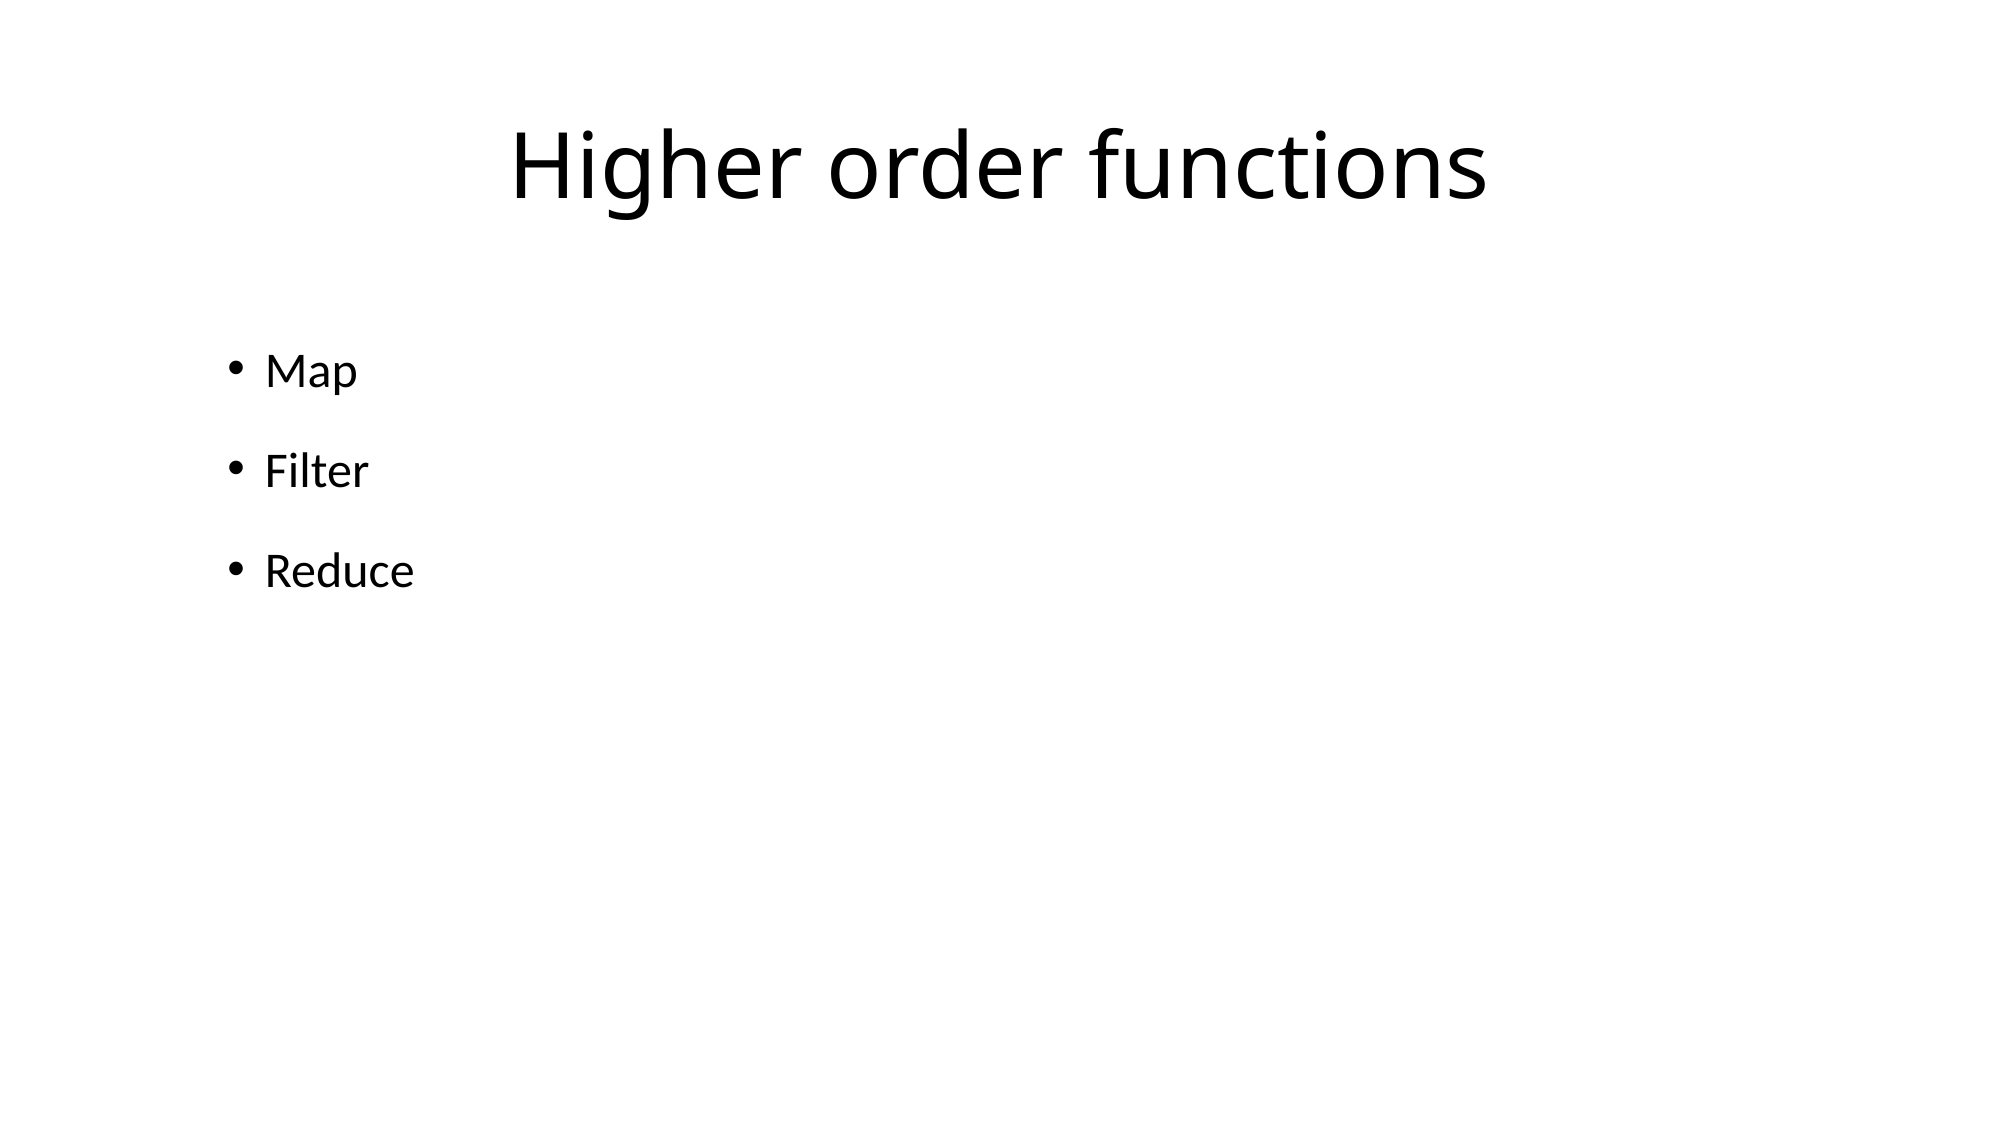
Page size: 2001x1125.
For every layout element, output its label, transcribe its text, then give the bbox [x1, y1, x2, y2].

title Higher order functions [137, 59, 1863, 278]
list Map Filter Reduce [137, 299, 1863, 1014]
